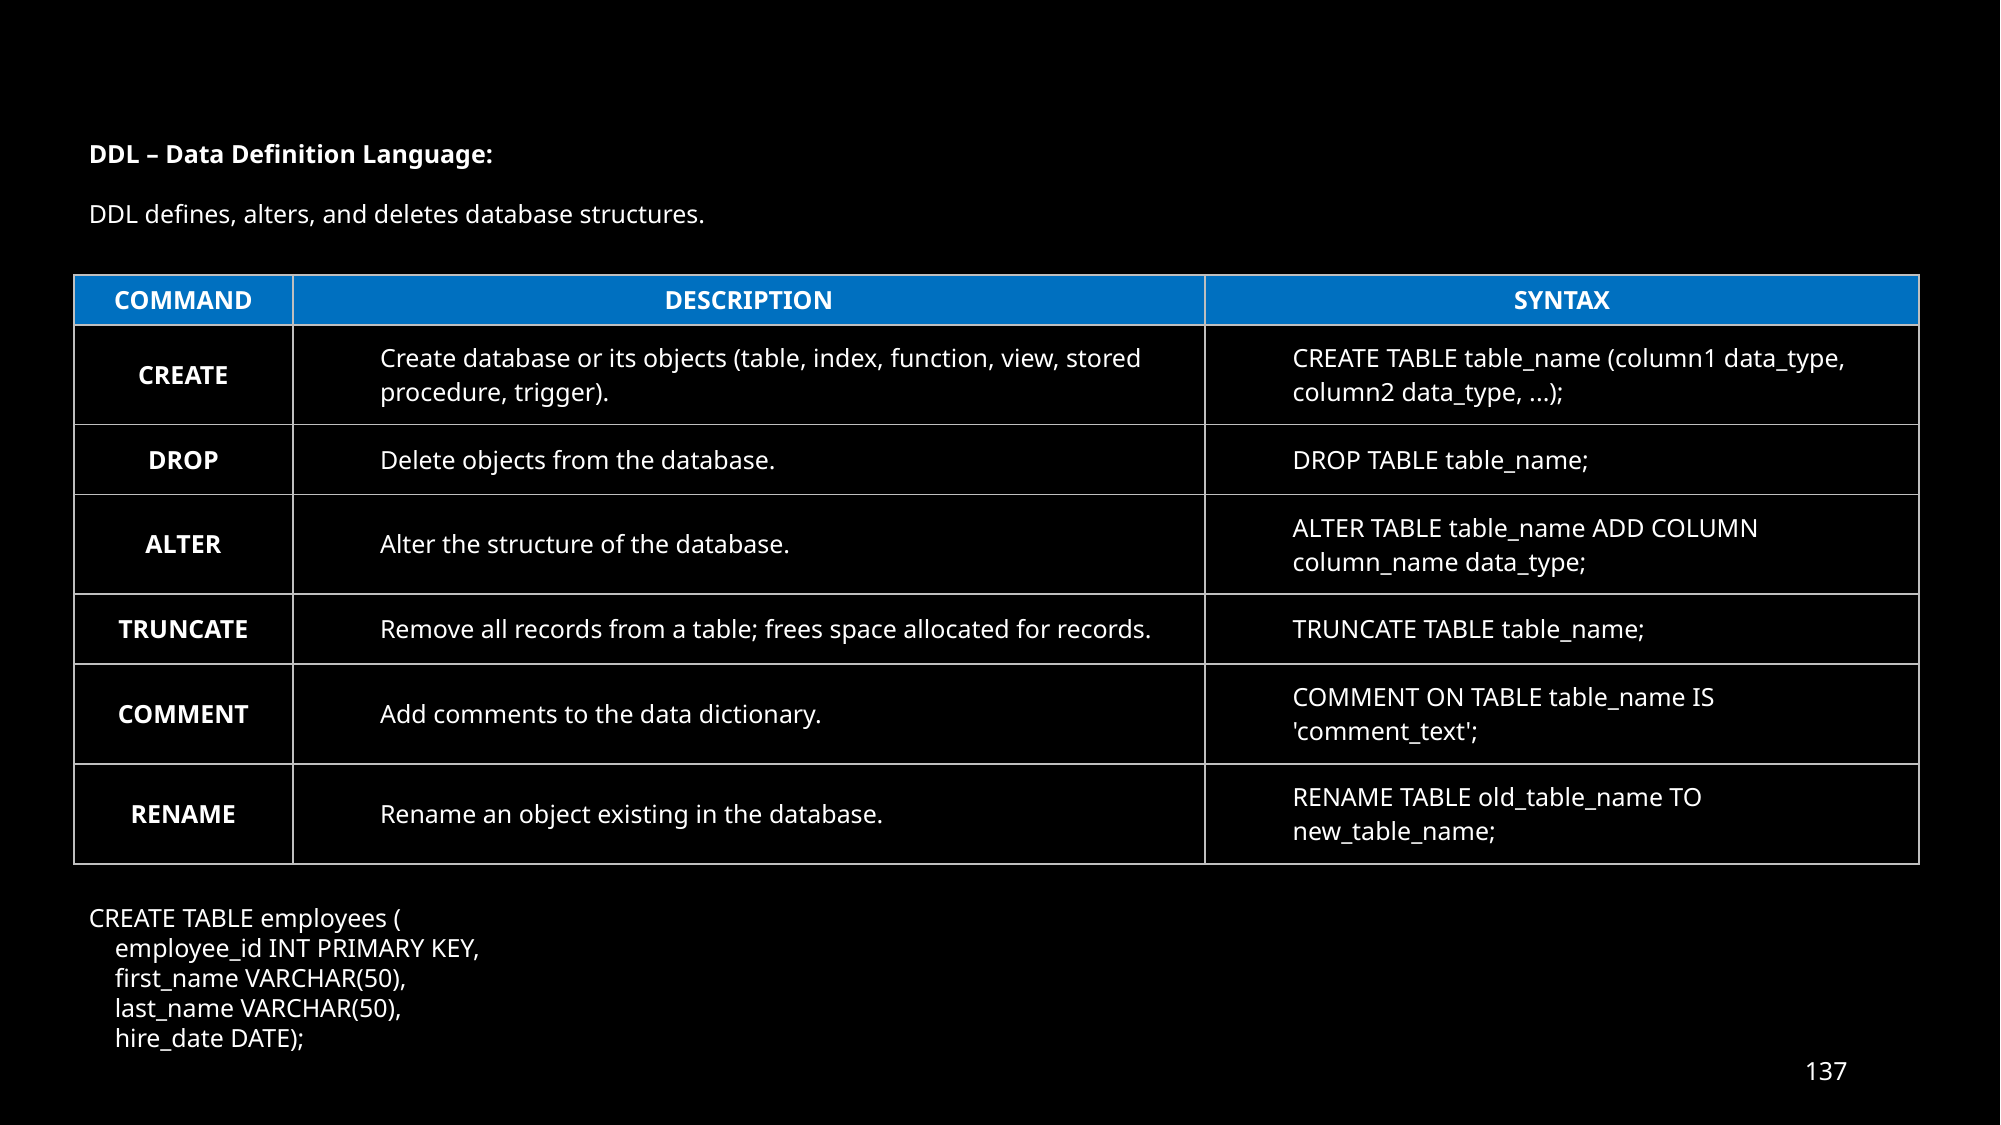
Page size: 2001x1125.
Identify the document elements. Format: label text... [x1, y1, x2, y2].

table_header COMMAND [75, 276, 292, 324]
table_cell Create database or its objects (table, index, function, view, stored procedure, trigger). [294, 326, 1204, 424]
table_cell CREATE TABLE table_name (column1 data_type, column2 data_type, ...); [1206, 326, 1918, 424]
table_cell Add comments to the data dictionary. [294, 665, 1204, 763]
table_cell Alter the structure of the database. [294, 495, 1204, 593]
text_box DDL – Data Definition Language: DDL defines, alters, and deletes database structures. [72, 114, 1105, 252]
table_cell ALTER [75, 495, 292, 593]
table_cell DROP TABLE table_name; [1206, 425, 1918, 494]
table_cell Remove all records from a table; frees space allocated for records. [294, 595, 1204, 663]
table_cell COMMENT [75, 665, 292, 763]
text_box CREATE TABLE employees ( employee_id INT PRIMARY KEY, first_name VARCHAR(50), last_name VARCHAR(50), hire_date DATE); [72, 895, 1105, 1060]
table_cell COMMENT ON TABLE table_name IS 'comment_text'; [1206, 665, 1918, 763]
table_cell RENAME [75, 765, 292, 863]
table_cell Rename an object existing in the database. [294, 765, 1204, 863]
table_header DESCRIPTION [294, 276, 1204, 324]
table_cell CREATE [75, 326, 292, 424]
table_cell TRUNCATE TABLE table_name; [1206, 595, 1918, 663]
table_header SYNTAX [1206, 276, 1918, 324]
table_cell DROP [75, 425, 292, 494]
table_cell RENAME TABLE old_table_name TO new_table_name; [1206, 765, 1918, 863]
table_cell ALTER TABLE table_name ADD COLUMN column_name data_type; [1206, 495, 1918, 593]
table_cell TRUNCATE [75, 595, 292, 663]
slide_number 137 [1412, 1042, 1863, 1103]
table_cell Delete objects from the database. [294, 425, 1204, 494]
